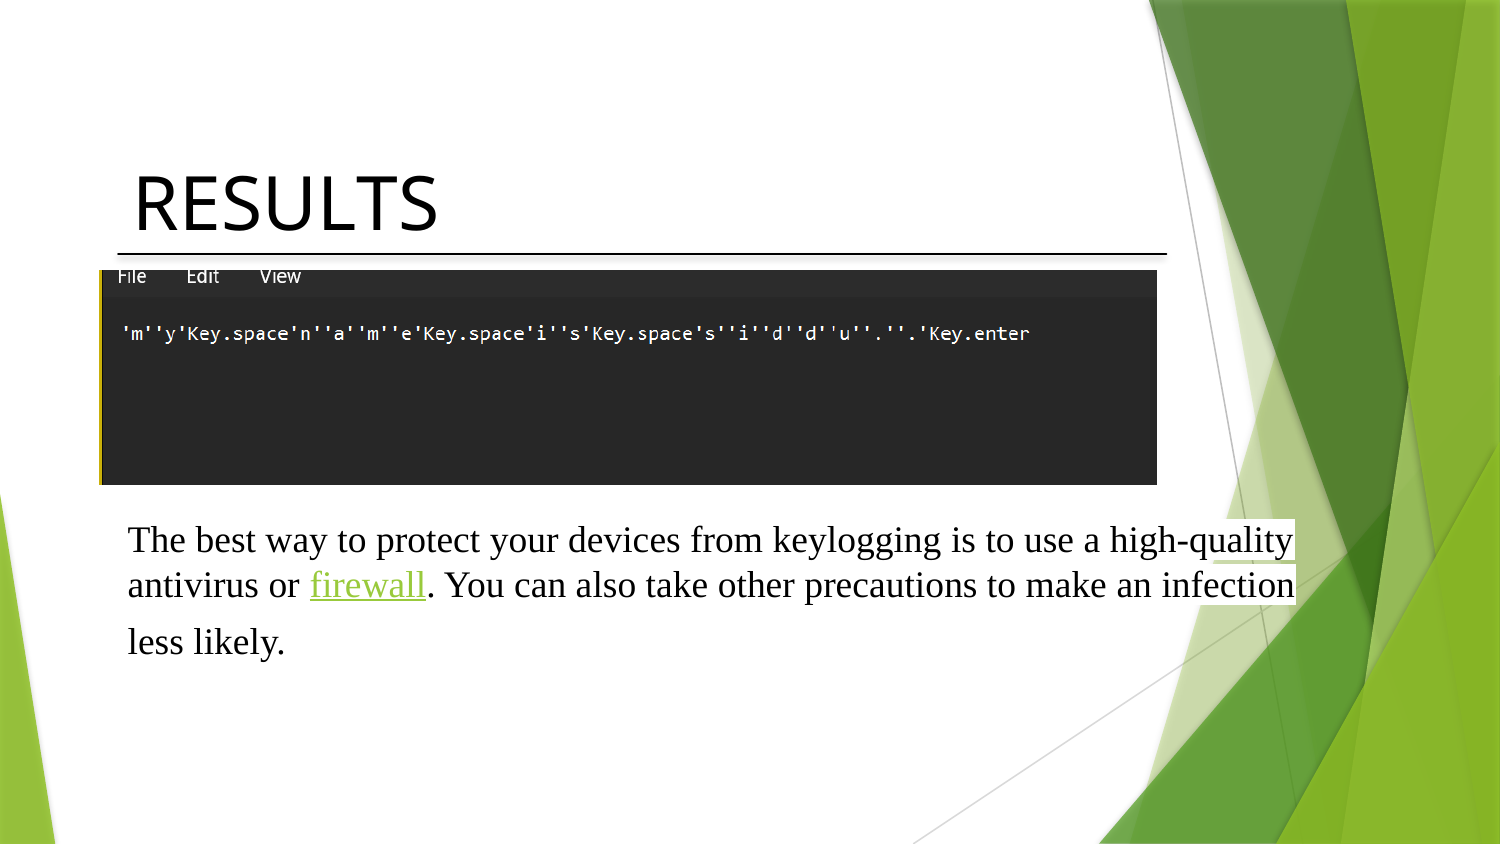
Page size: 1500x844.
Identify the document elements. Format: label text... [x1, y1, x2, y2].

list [98, 269, 1158, 486]
text_box The best way to protect your devices from keylogging is to use a high-quality antivirus or firewall. You can also take other precautions to make an infection less likely. [113, 462, 1316, 762]
text_box RESULTS [118, 147, 868, 252]
